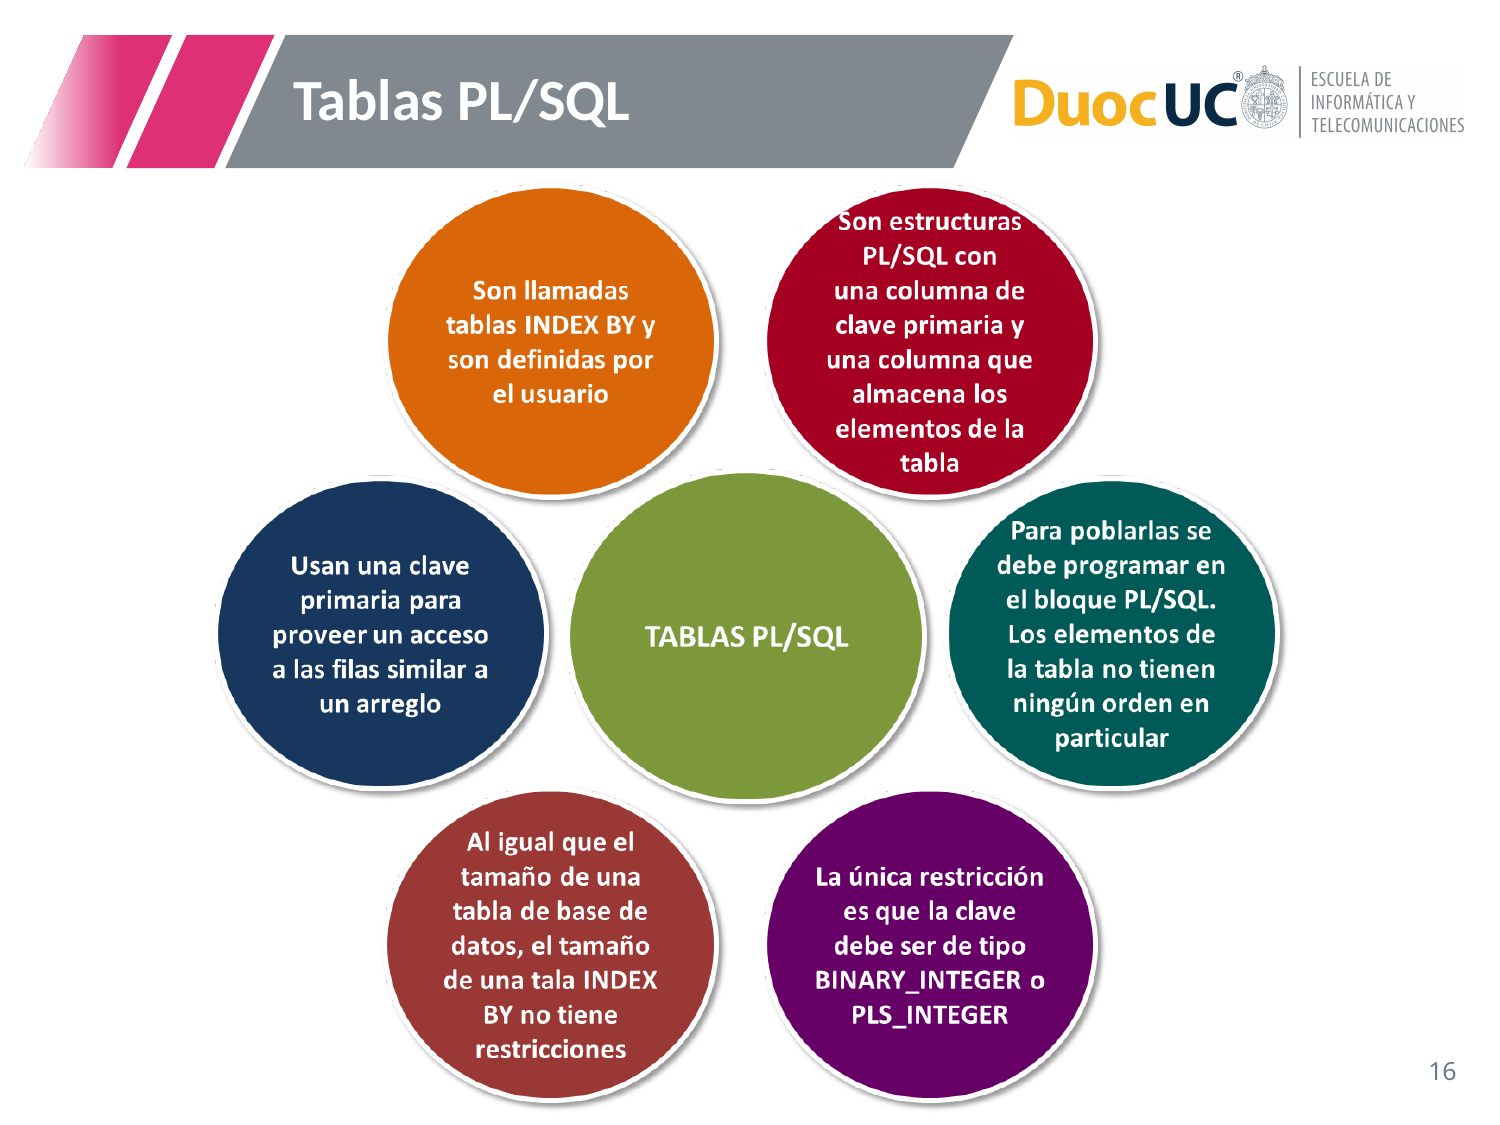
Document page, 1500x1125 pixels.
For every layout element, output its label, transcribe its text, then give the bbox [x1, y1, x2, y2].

picture [209, 179, 1291, 1115]
picture [1013, 63, 1465, 140]
title Tablas PL/SQL [278, 34, 983, 169]
